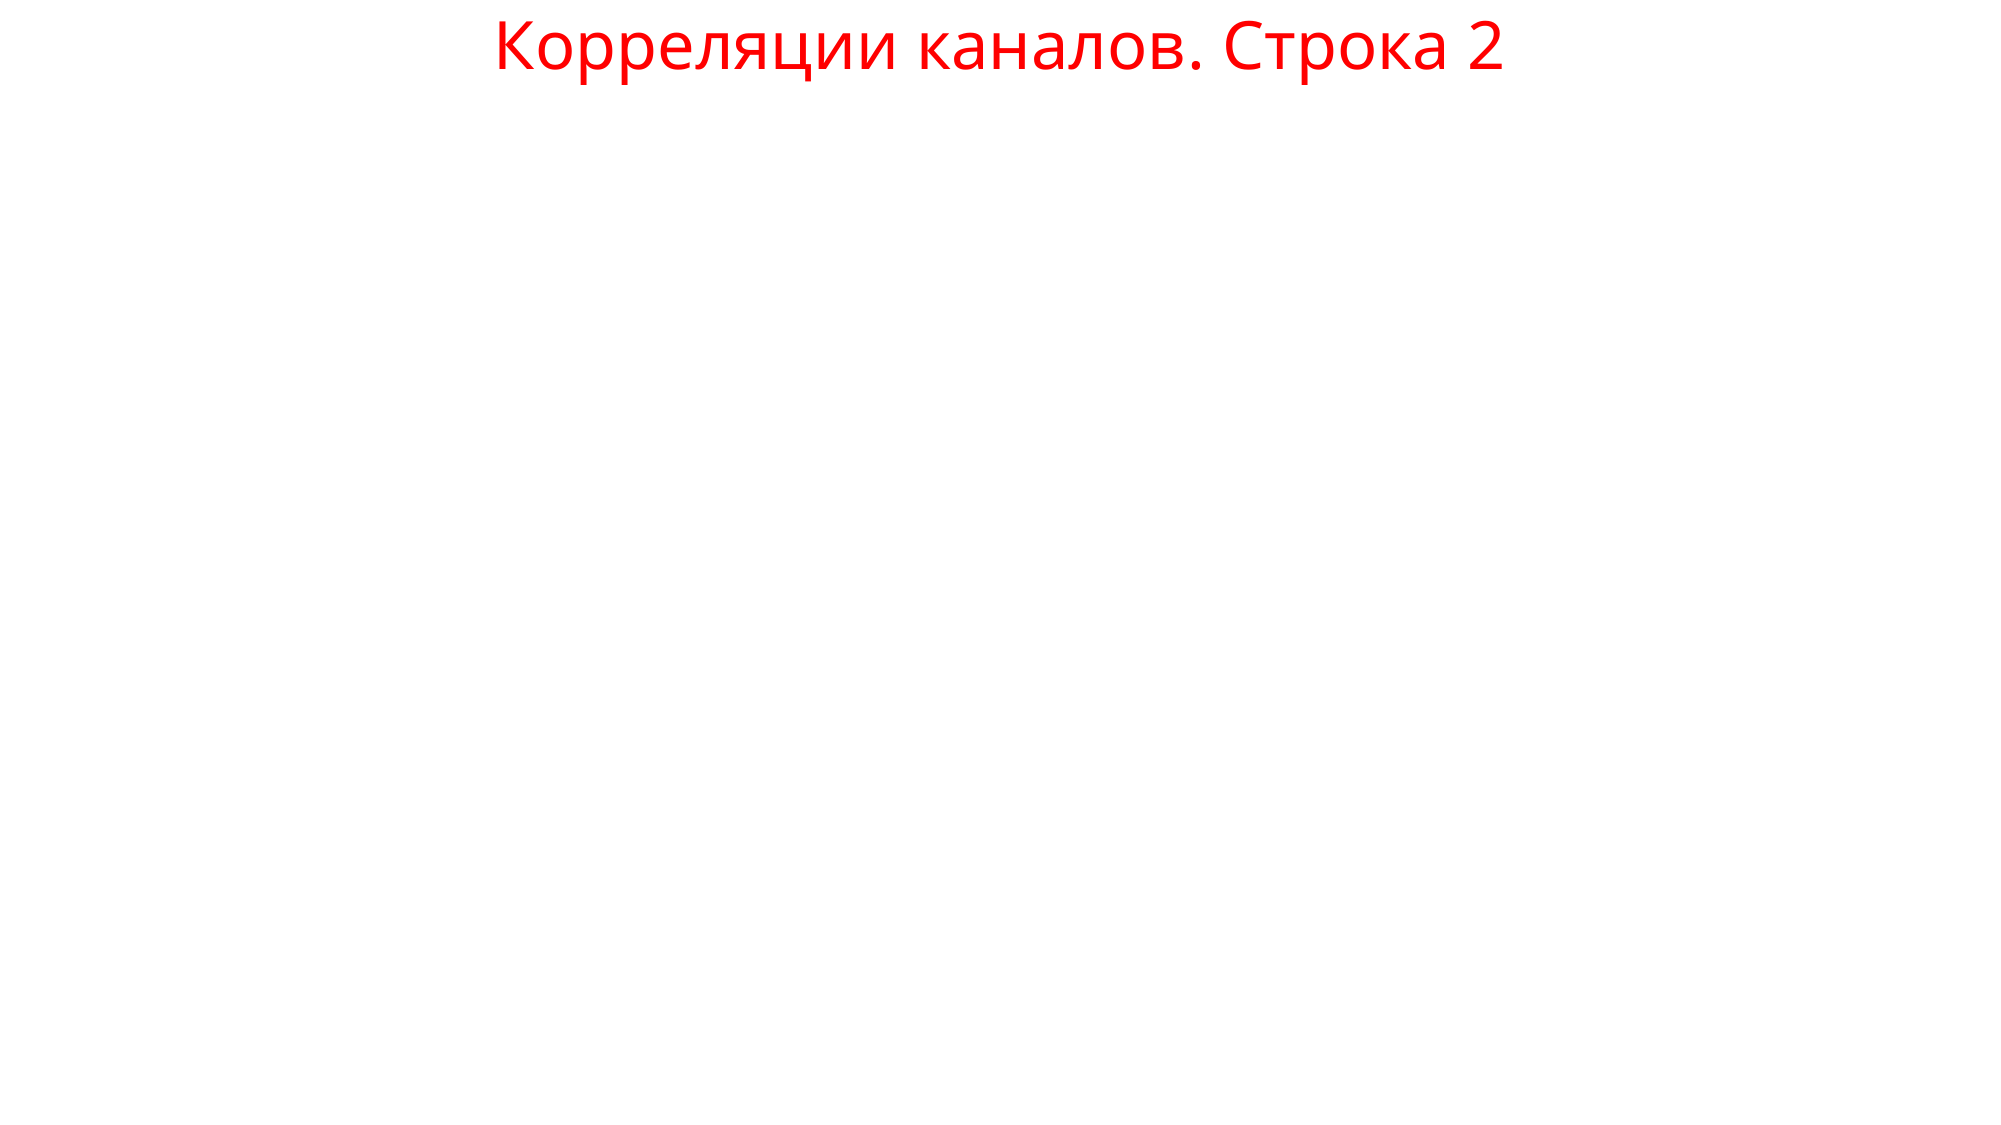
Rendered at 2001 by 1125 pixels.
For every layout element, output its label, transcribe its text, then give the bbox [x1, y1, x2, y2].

title Корреляции каналов. Строка 2 [0, 0, 2000, 113]
